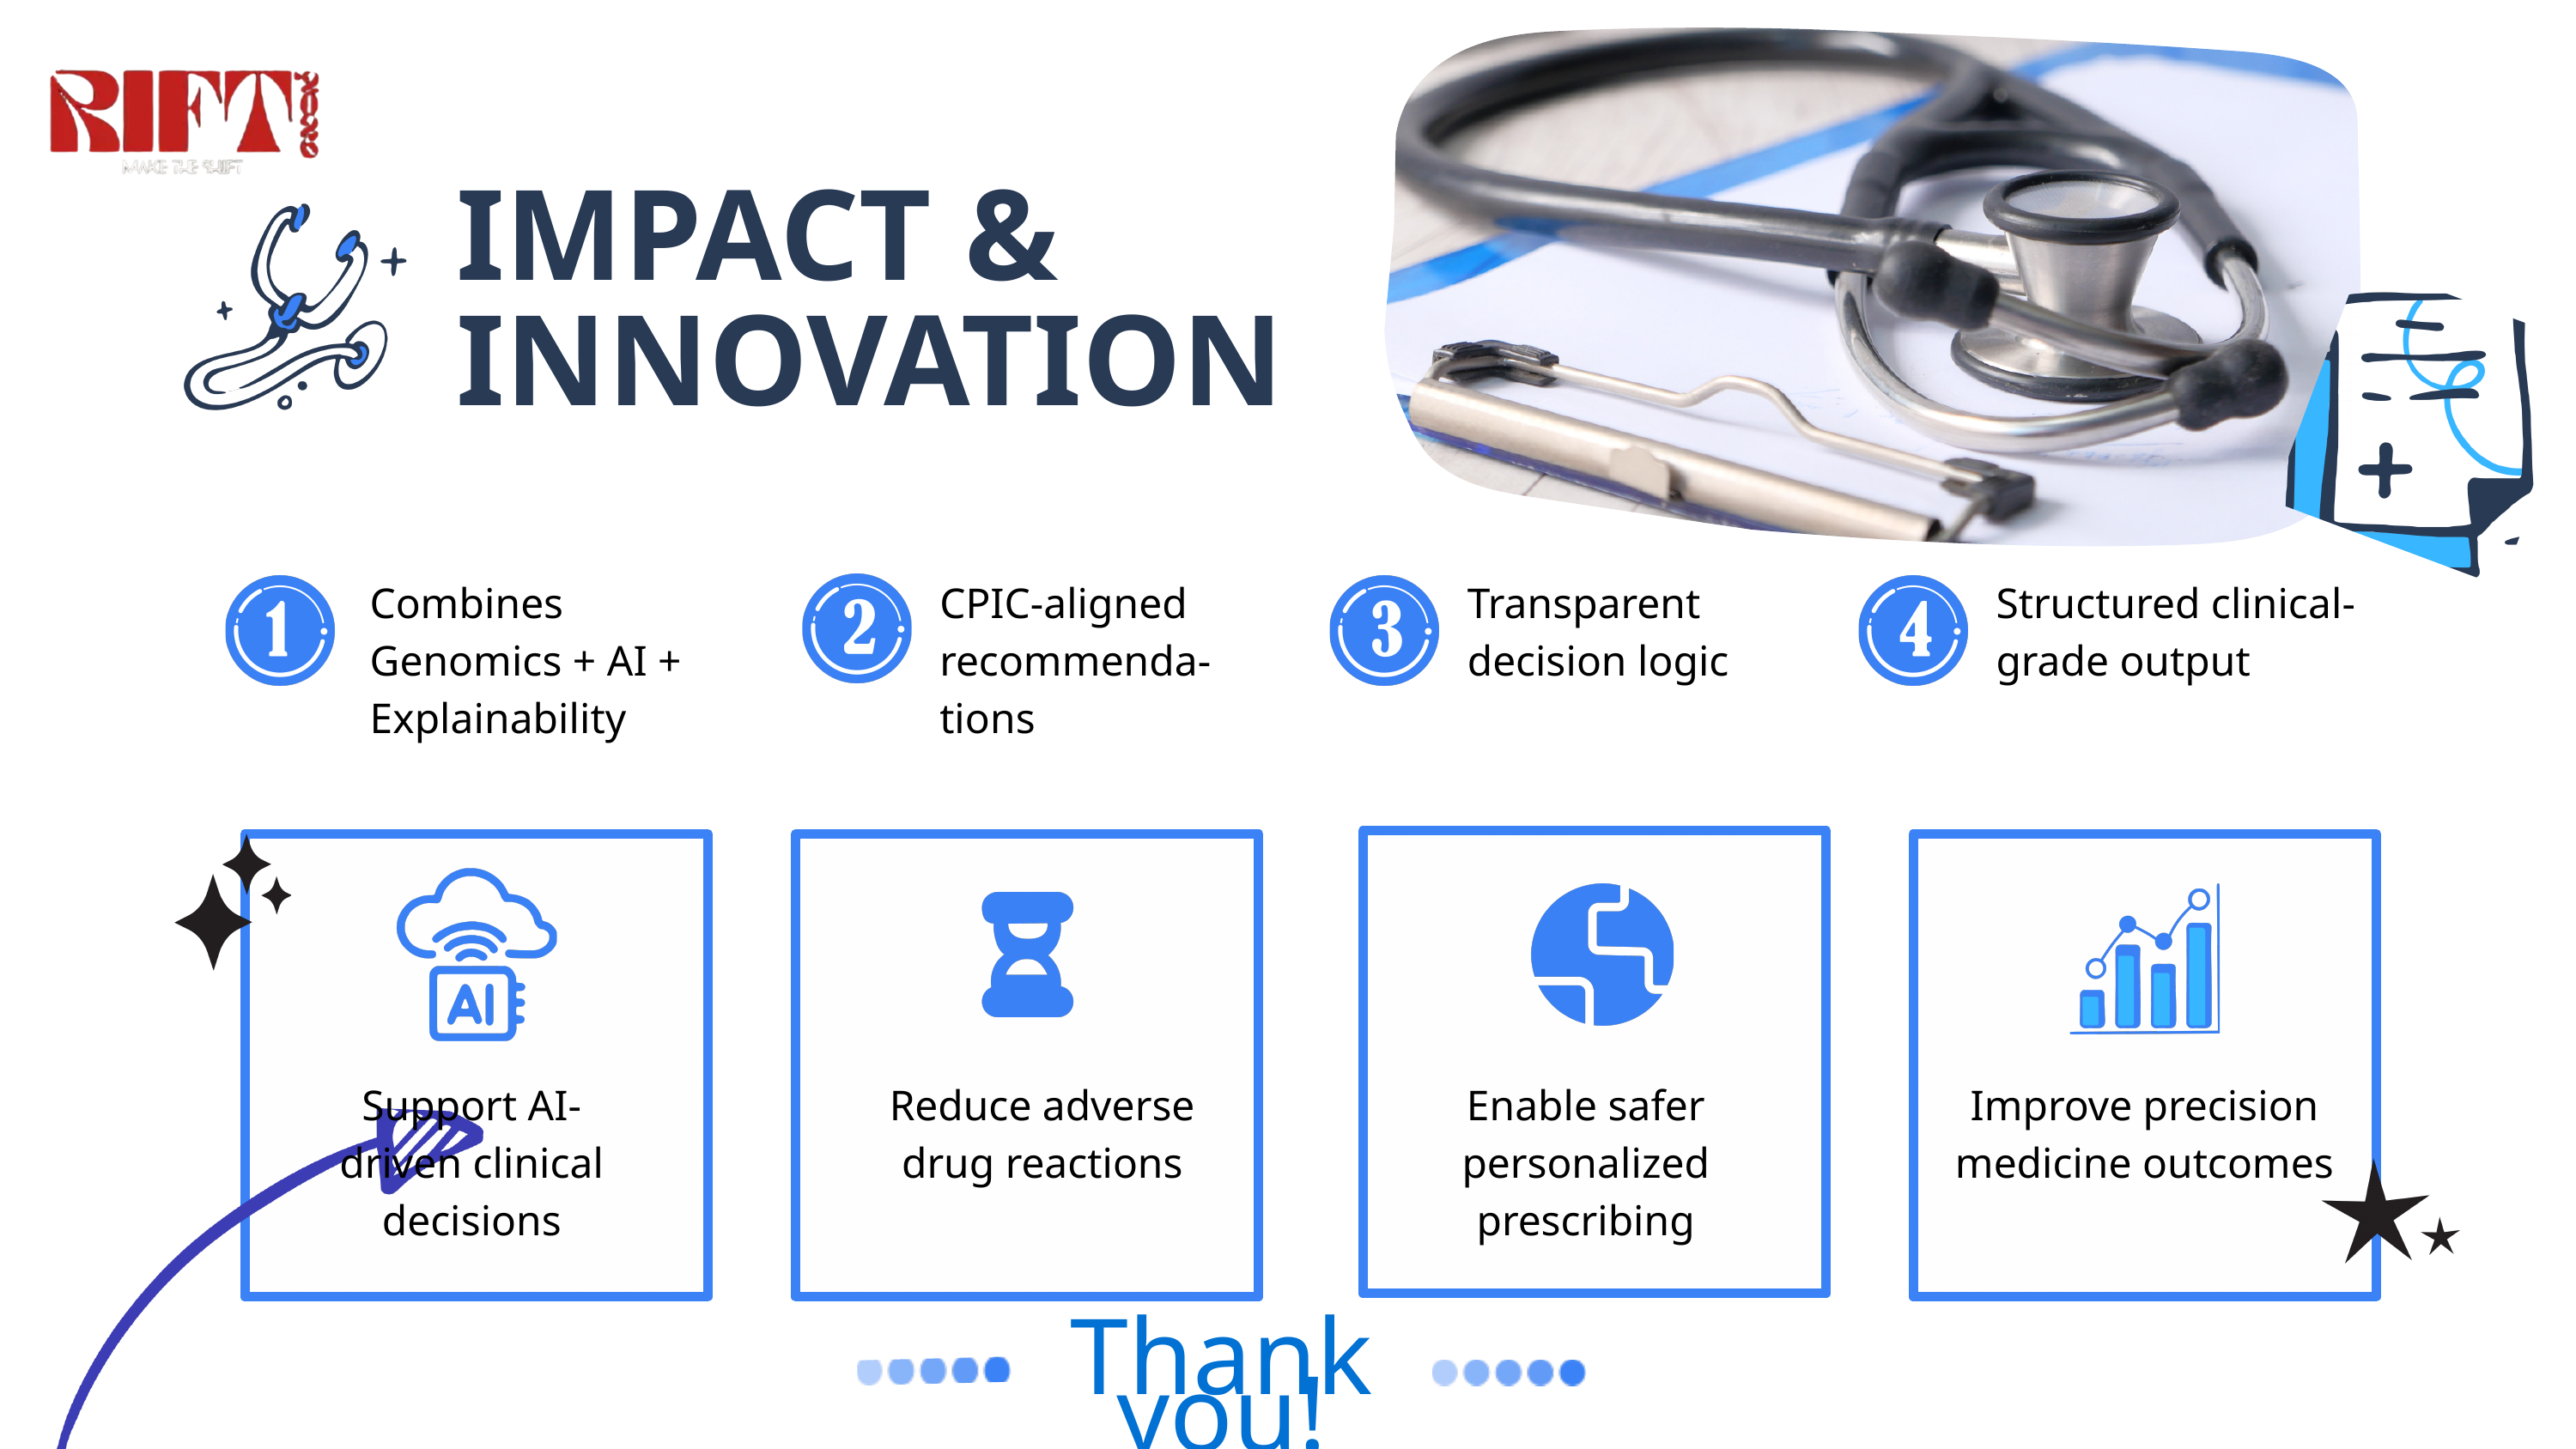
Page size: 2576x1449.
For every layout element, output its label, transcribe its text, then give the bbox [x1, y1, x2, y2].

text_box Transparent decision logic [1467, 569, 1608, 685]
text_box [2321, 1158, 2460, 1264]
text_box [2271, 261, 2576, 587]
text_box Structured clinical-grade output [2136, 569, 2386, 685]
picture [2133, 44, 2360, 547]
text_box [245, 834, 708, 1297]
picture [1384, 28, 1613, 510]
text_box [1329, 575, 1439, 686]
text_box Enable safer personalized prescribing [1437, 1070, 1735, 1245]
text_box Improve precision medicine outcomes [1945, 1070, 2344, 1187]
text_box Reduce adverse drug reactions [873, 1070, 1212, 1186]
text_box [2069, 883, 2221, 1035]
text_box Thank you! [1043, 1357, 1400, 1449]
text_box [225, 575, 335, 686]
text_box [981, 892, 1074, 1017]
text_box [795, 834, 1259, 1297]
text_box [1613, 0, 2133, 776]
text_box Support AI-driven clinical decisions [307, 1070, 636, 1245]
text_box [1432, 1360, 1587, 1386]
text_box [857, 1356, 1012, 1386]
text_box [46, 1094, 479, 1449]
text_box [396, 868, 557, 1041]
text_box [173, 834, 292, 971]
text_box [184, 203, 407, 410]
text_box Combines Genomics + AI + Explainability [369, 569, 721, 743]
text_box IMPACT & INNOVATION [456, 180, 1412, 431]
text_box [1913, 834, 2377, 1297]
text_box CPIC-aligned recommenda-tions [939, 569, 1259, 743]
text_box [33, 31, 335, 204]
text_box [1531, 883, 1674, 1026]
text_box [802, 573, 912, 683]
text_box [1363, 830, 1826, 1294]
